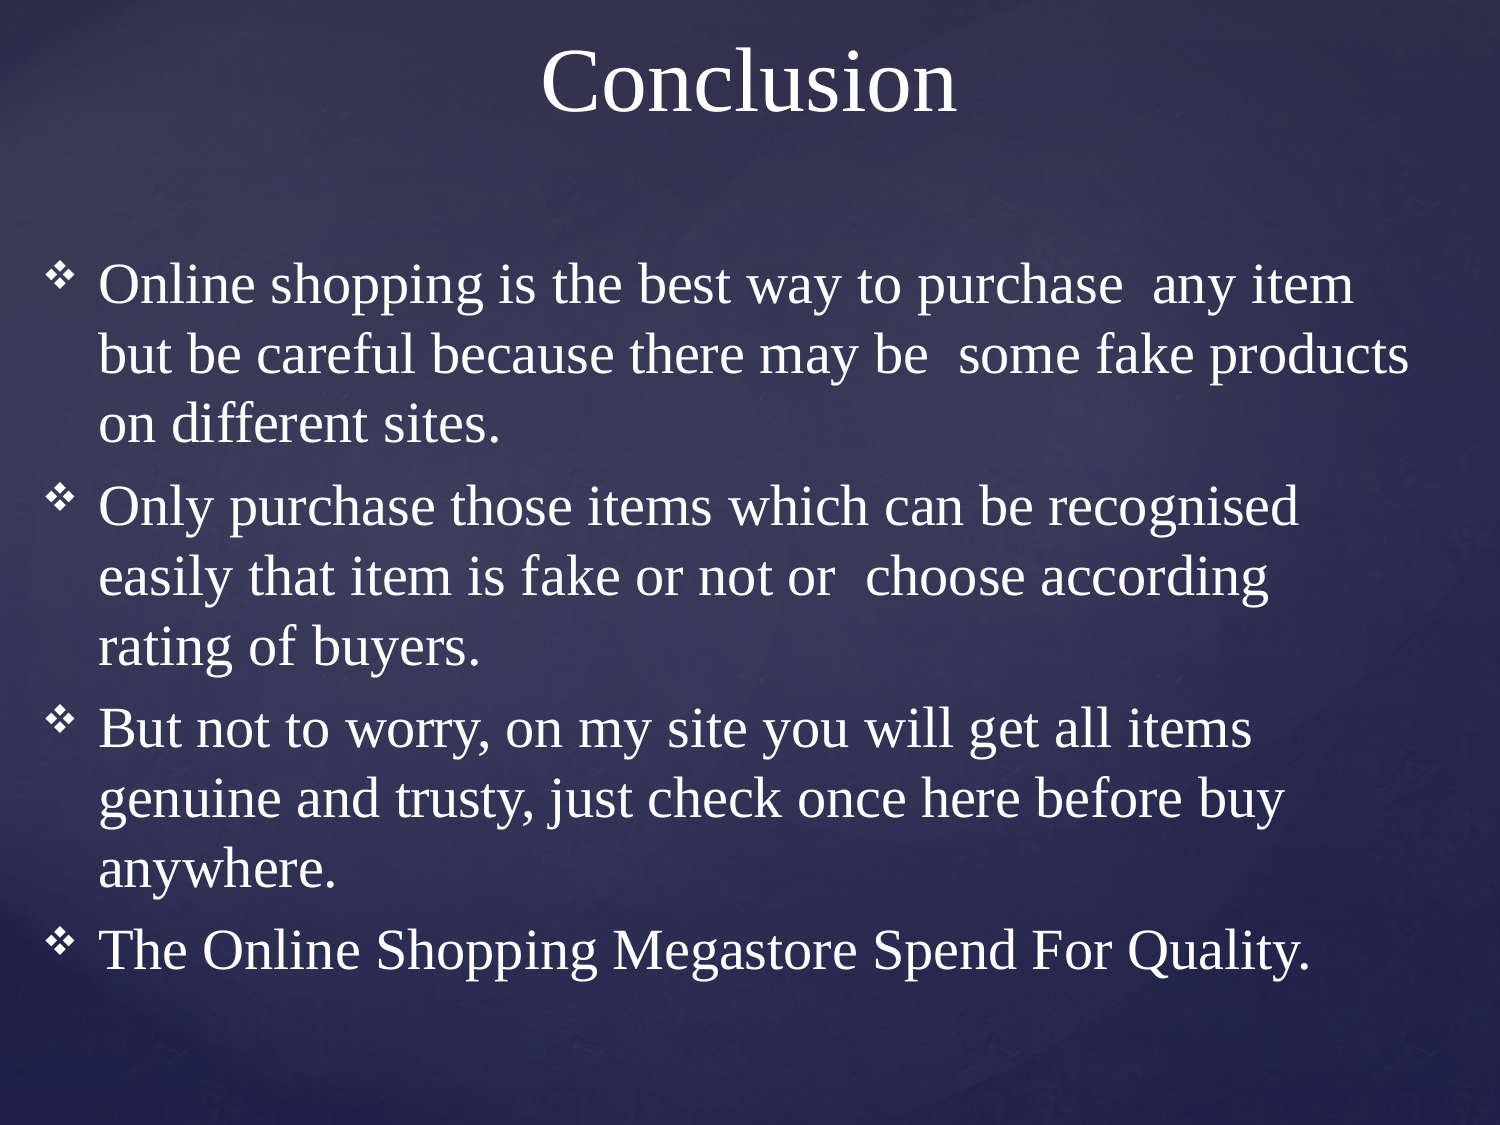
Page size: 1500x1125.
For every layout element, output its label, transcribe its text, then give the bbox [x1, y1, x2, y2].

title Conclusion [0, 37, 1500, 138]
list Online shopping is the best way to purchase any item but be careful because there may be some fake products on different sites. Only purchase those items which can be recognised easily that item is fake or not or choose according rating of buyers. But not to worry, on my site you will get all items genuine and trusty, just check once here before buy anywhere. The Online Shopping Megastore Spend For Quality. [24, 187, 1463, 1100]
